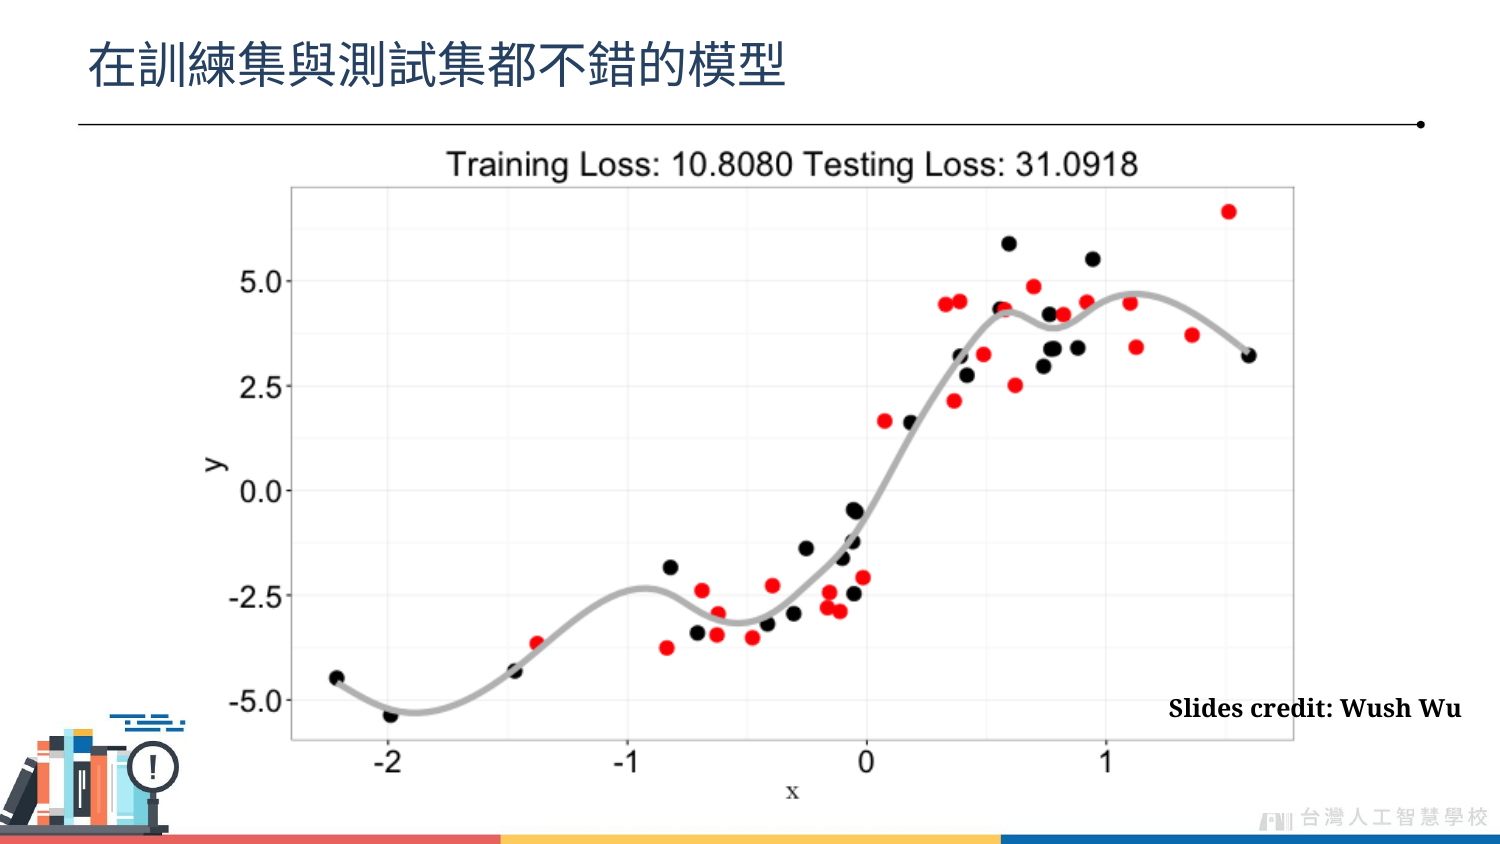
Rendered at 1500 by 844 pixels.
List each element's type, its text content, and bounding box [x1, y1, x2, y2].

text_box Slides credit: Wush Wu [1309, 685, 1478, 730]
picture [0, 0, 1500, 844]
title 在訓練集與測試集都不錯的模型 [72, 18, 1409, 117]
